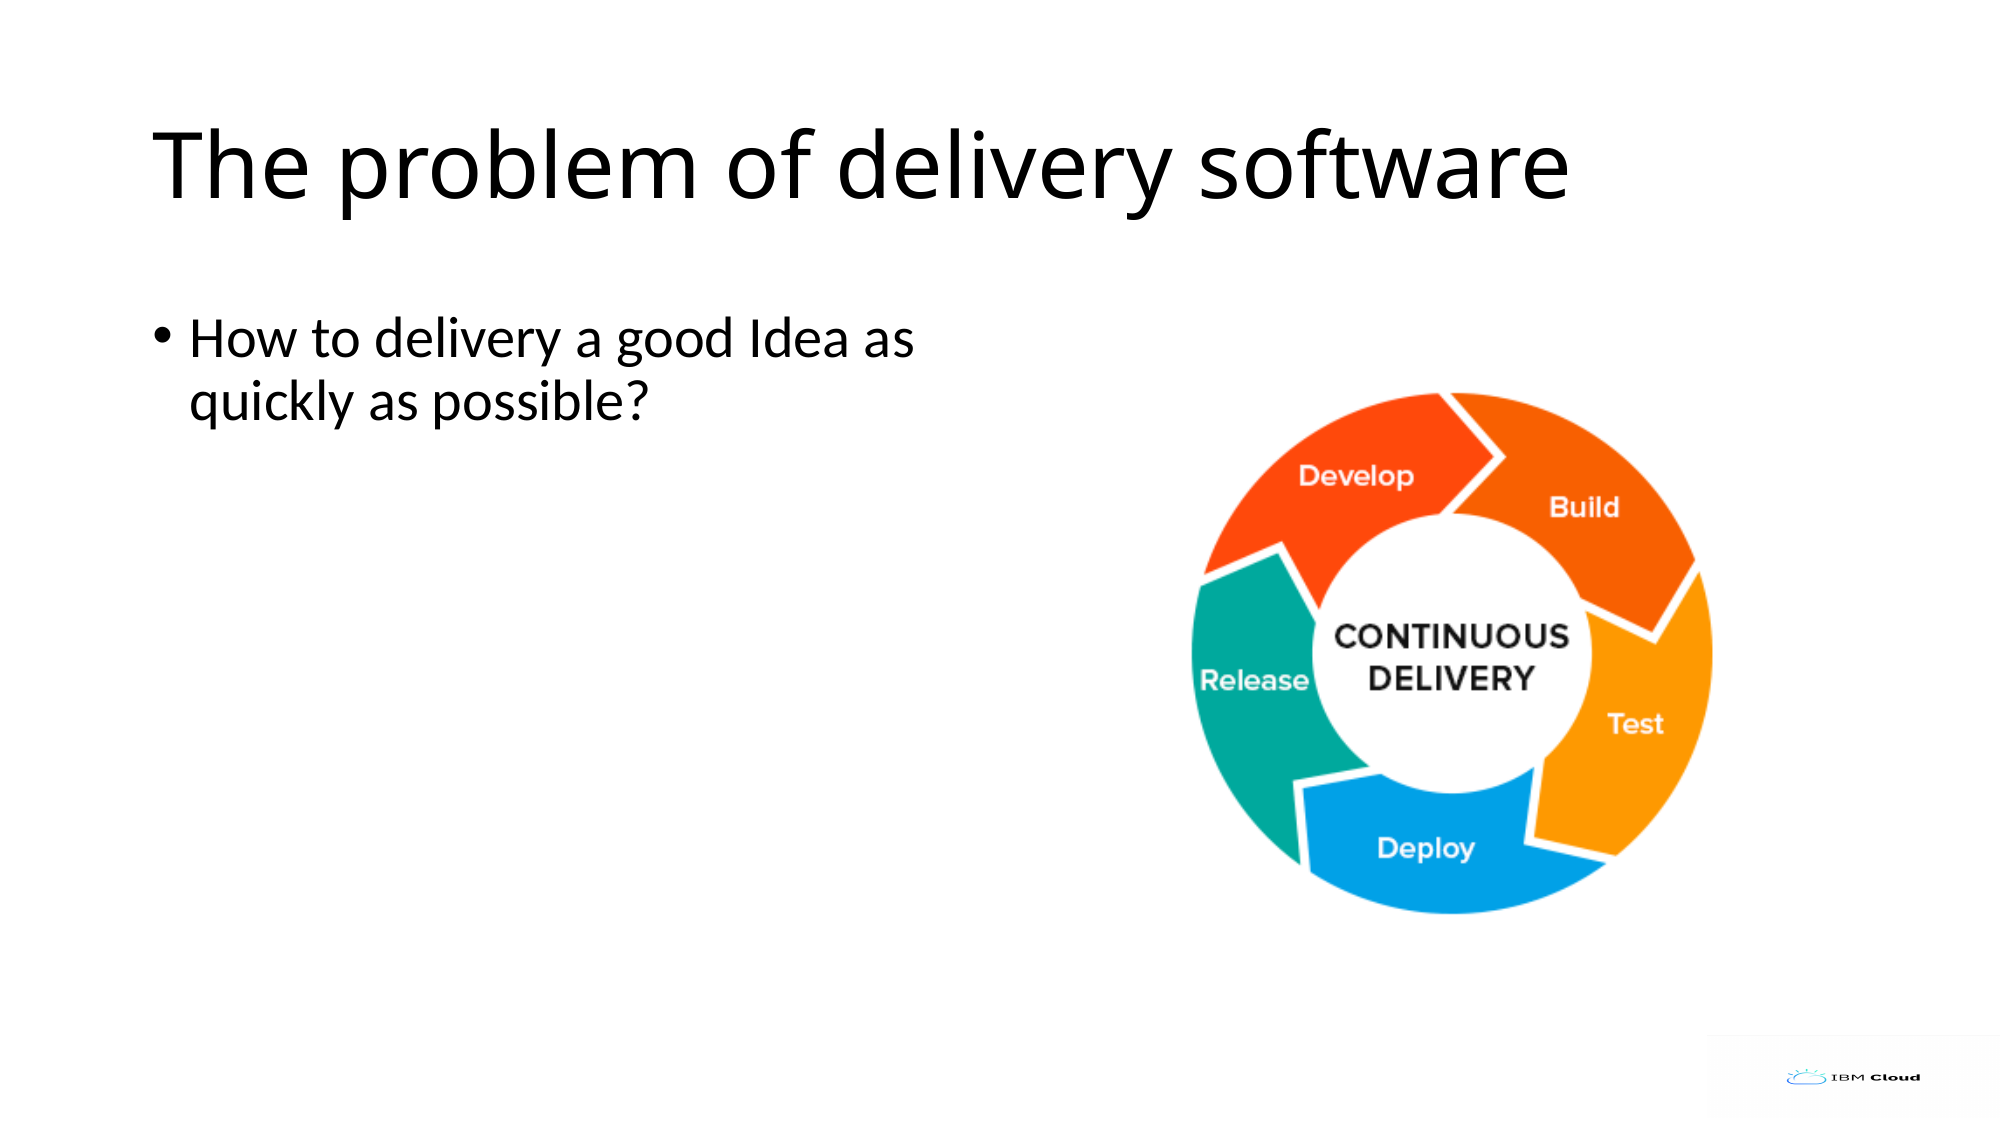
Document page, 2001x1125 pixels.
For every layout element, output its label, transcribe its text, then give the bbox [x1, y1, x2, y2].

picture [1042, 355, 1863, 958]
picture [1707, 1035, 2000, 1118]
title The problem of delivery software [137, 59, 1863, 278]
list How to delivery a good Idea as quickly as possible? [137, 299, 1000, 1014]
